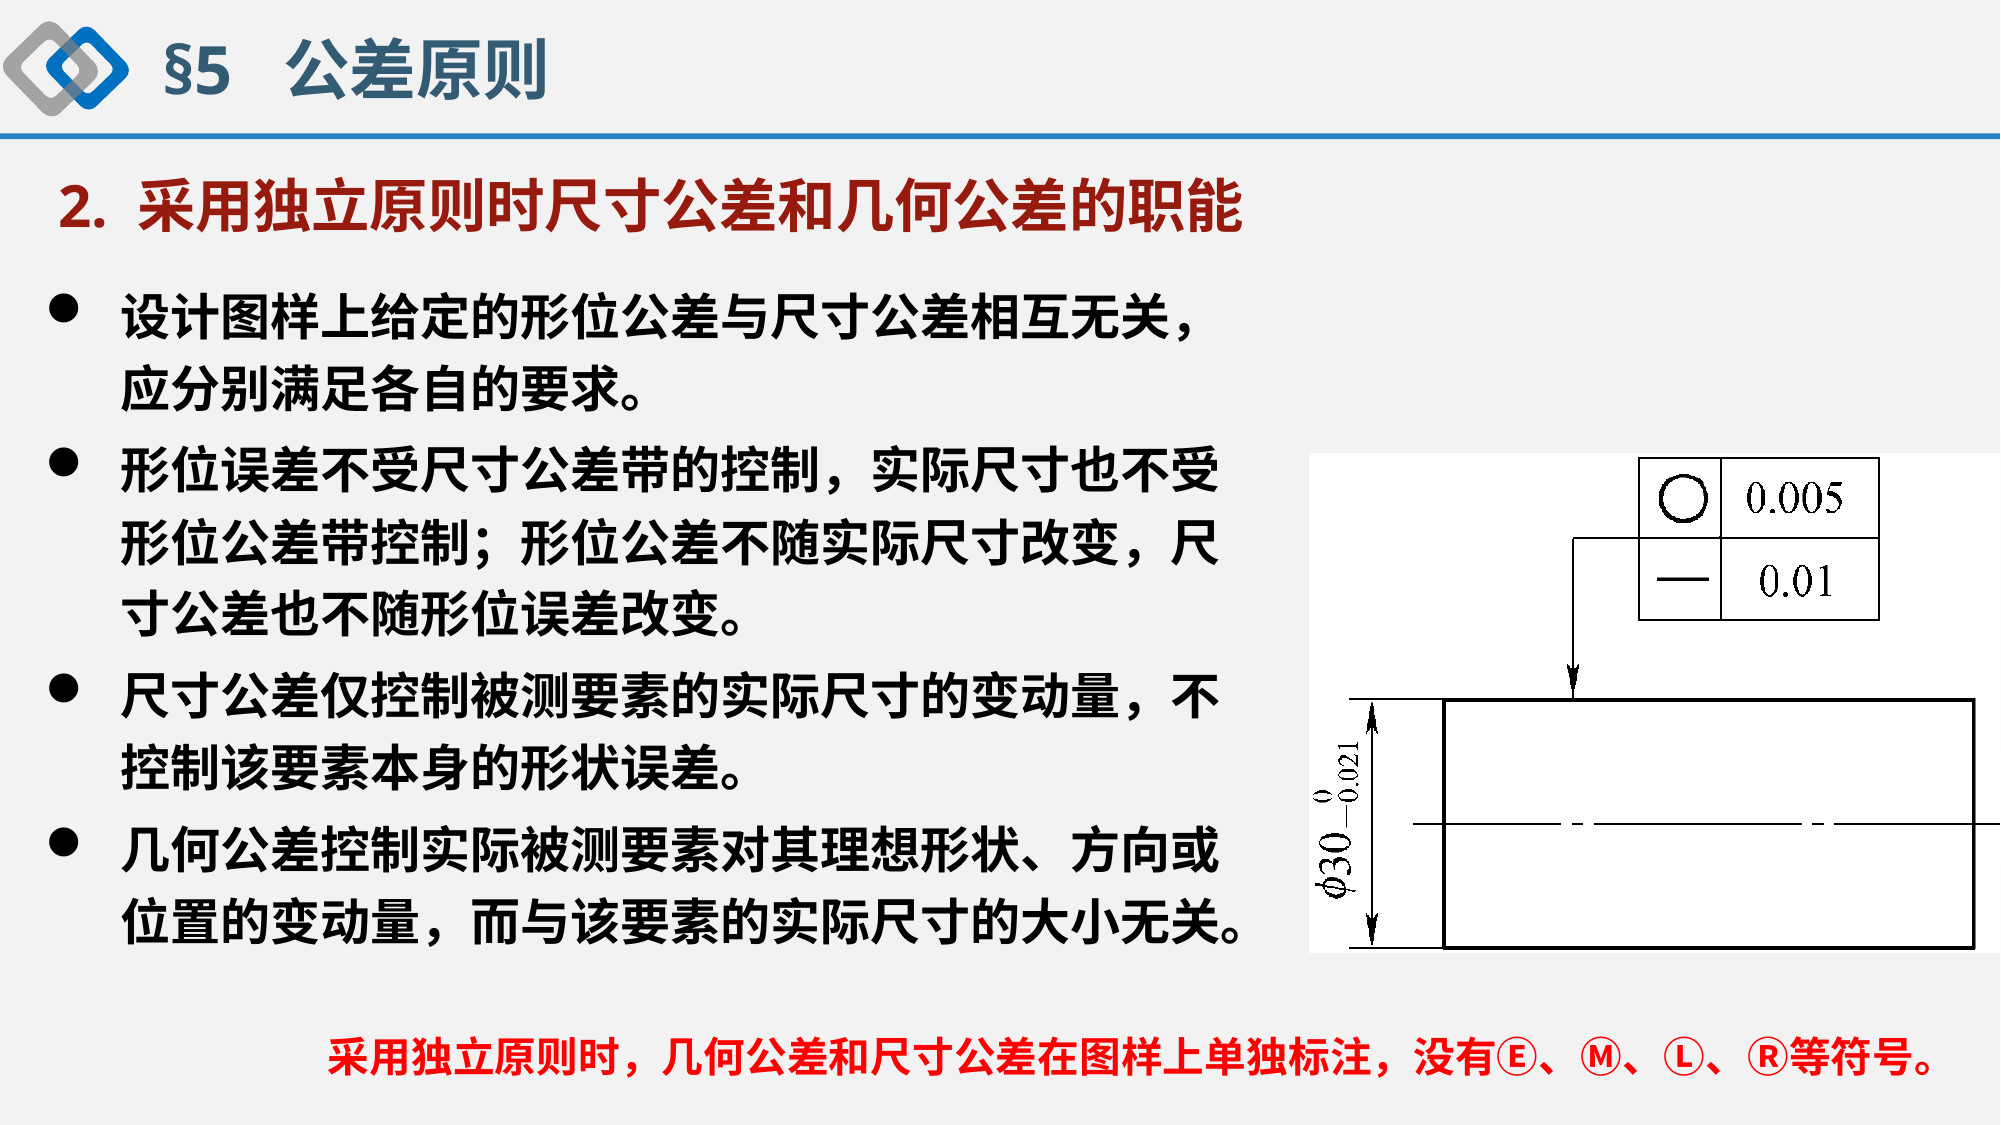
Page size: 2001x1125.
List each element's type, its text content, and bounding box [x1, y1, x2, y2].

text_box §5 公差原则 [129, 20, 598, 116]
picture [1309, 0, 2001, 1125]
list 2. 采用独立原则时尺寸公差和几何公差的职能 设计图样上给定的形位公差与尺寸公差相互无关，应分别满足各自的要求。 形位误差不受尺寸公差带的控制，实际尺寸也不受形位公差带控制；形位公差不随实际尺寸改变，尺寸公差也不随形位误差改变。 尺寸公差仅控制被测要素的实际尺寸的变动量，不控制该要素本身的形状误差。 几何公差控制实际被测要素对其理想形状、方向或位置的变动量，而与该要素的实际尺寸的大小无关。 [30, 115, 1263, 1050]
text_box 采用独立原则时，几何公差和尺寸公差在图样上单独标注，没有Ⓔ、Ⓜ、Ⓛ、Ⓡ等符号。 [272, 1023, 1988, 1089]
